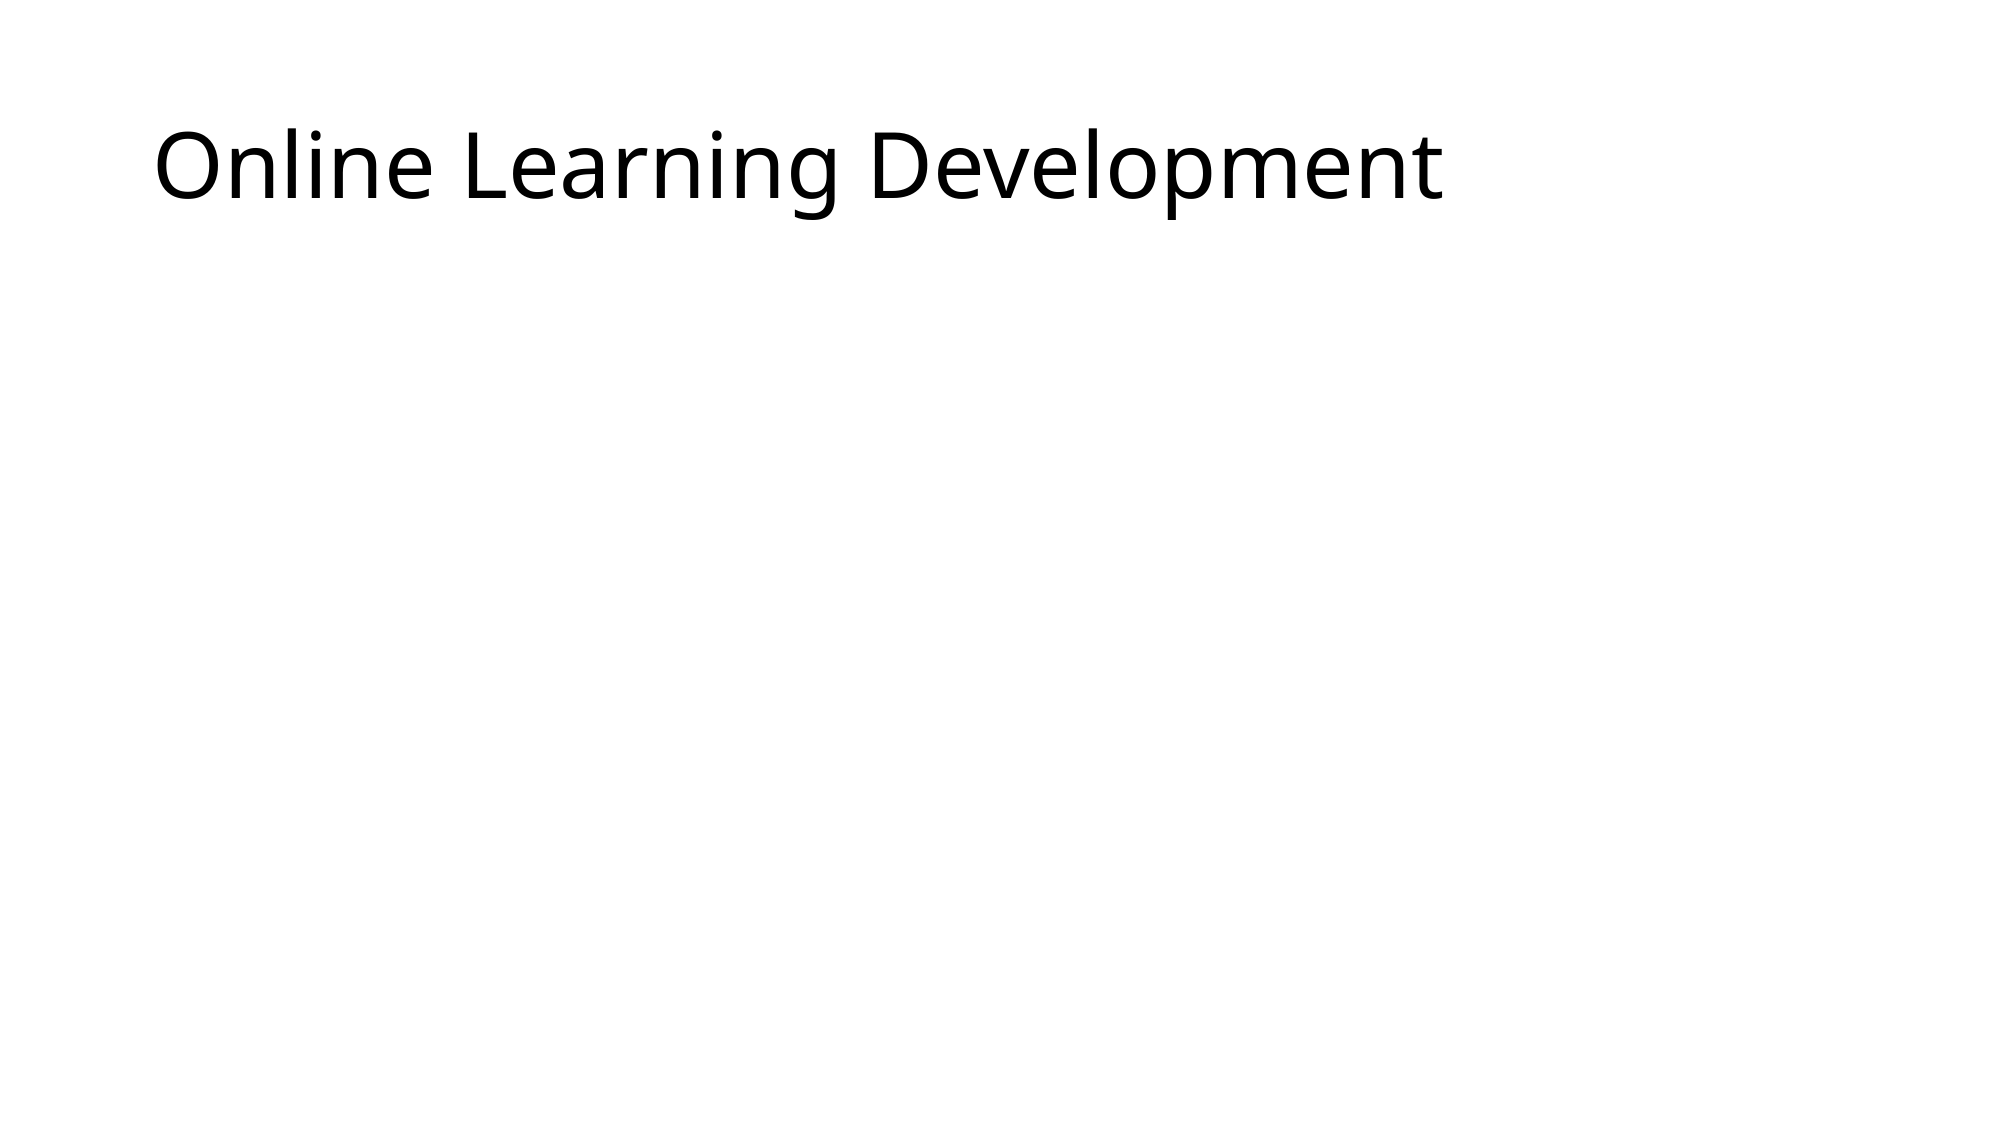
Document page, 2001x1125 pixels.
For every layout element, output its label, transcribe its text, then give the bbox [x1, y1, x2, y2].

title Online Learning Development [137, 59, 1863, 278]
